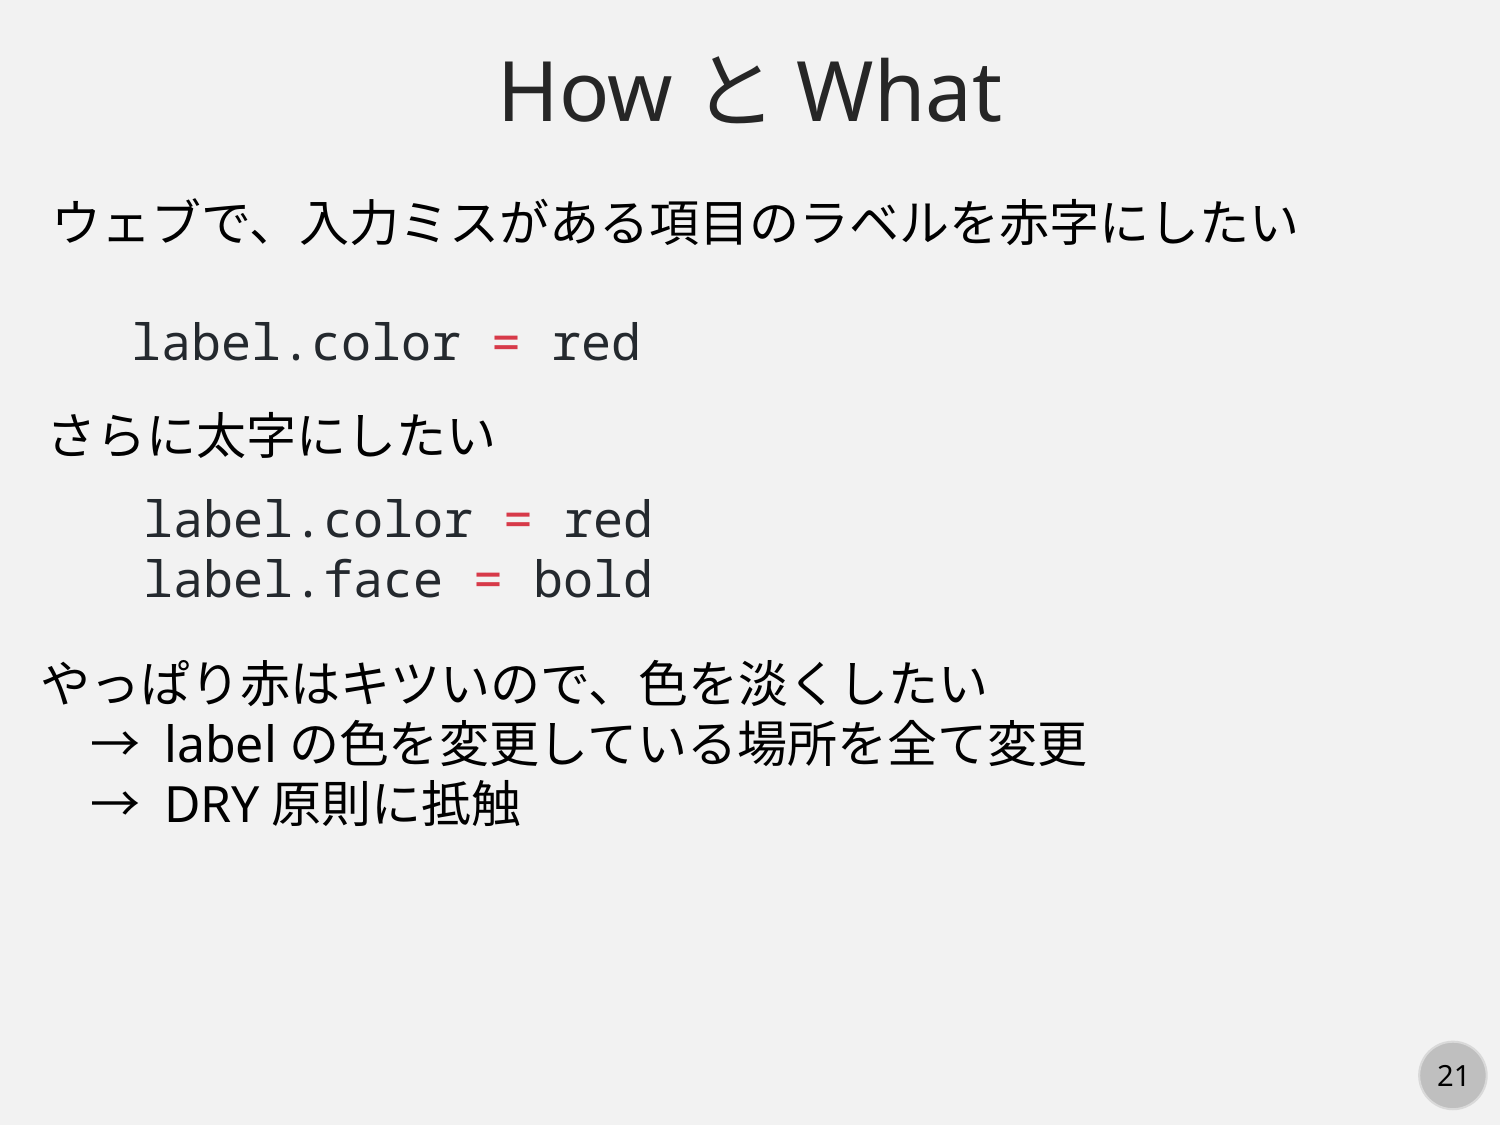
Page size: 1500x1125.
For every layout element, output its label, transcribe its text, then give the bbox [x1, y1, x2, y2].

text_box やっぱり赤はキツいので、色を淡くしたい → labelの色を変更している場所を全て変更 → DRY原則に抵触 [26, 645, 1103, 840]
text_box さらに太字にしたい [31, 397, 512, 472]
text_box label.color = red label.face = bold [128, 479, 669, 615]
text_box label.color = red [116, 302, 657, 378]
text_box ウェブで、入力ミスがある項目のラベルを赤字にしたい [36, 184, 1315, 260]
list HowとWhat [0, 31, 1500, 155]
